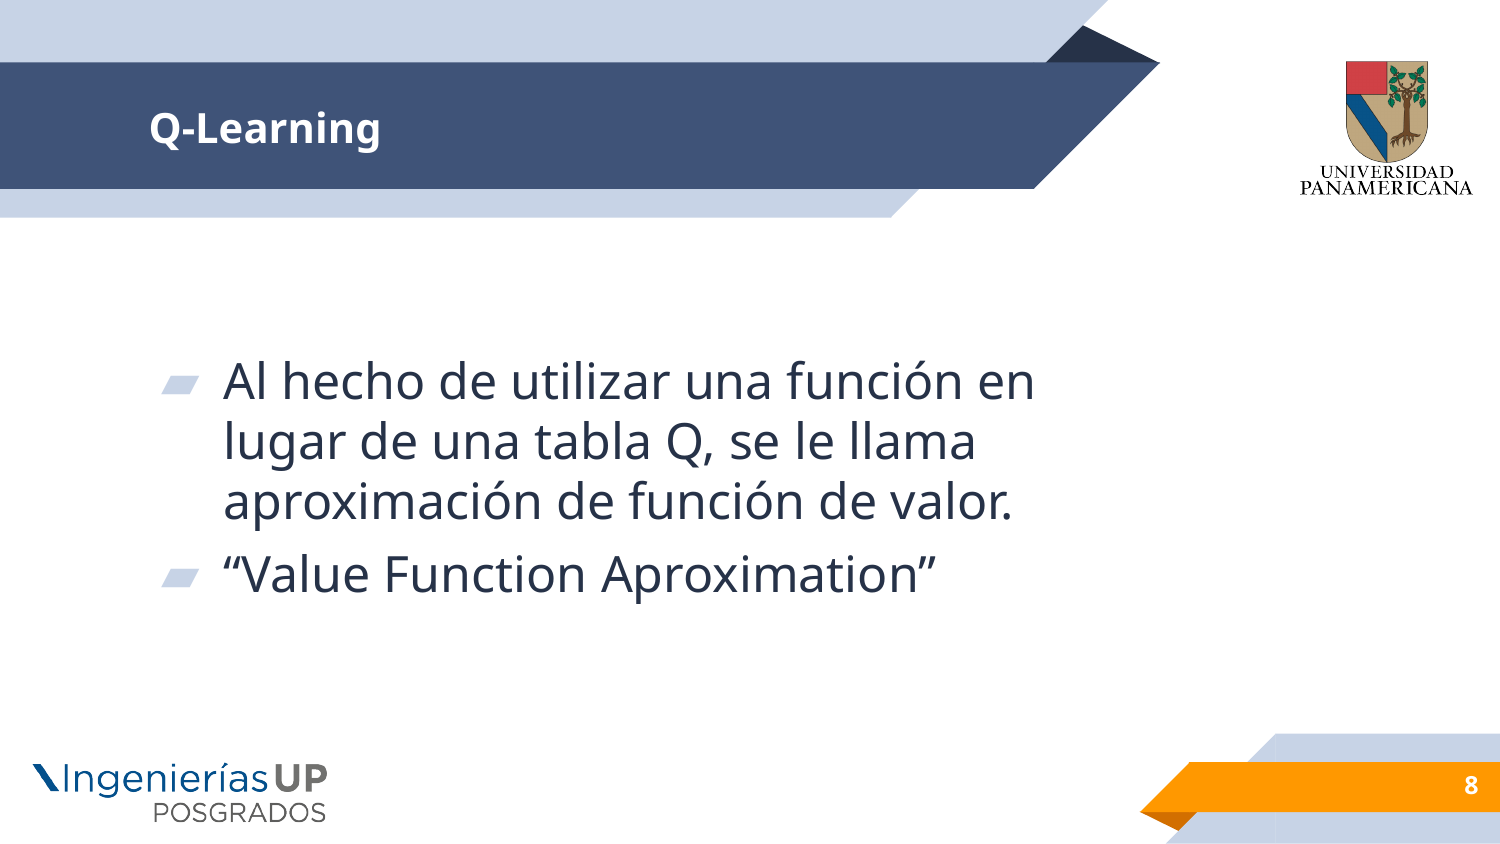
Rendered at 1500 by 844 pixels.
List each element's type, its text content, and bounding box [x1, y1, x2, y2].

slide_number 8 [1249, 760, 1494, 813]
picture [1286, 44, 1490, 210]
title Q-Learning [133, 64, 1035, 190]
list Al hecho de utilizar una función en lugar de una tabla Q, se le llama aproximación de función de valor. “Value Function Aproximation” [133, 217, 1140, 734]
picture [15, 737, 344, 844]
